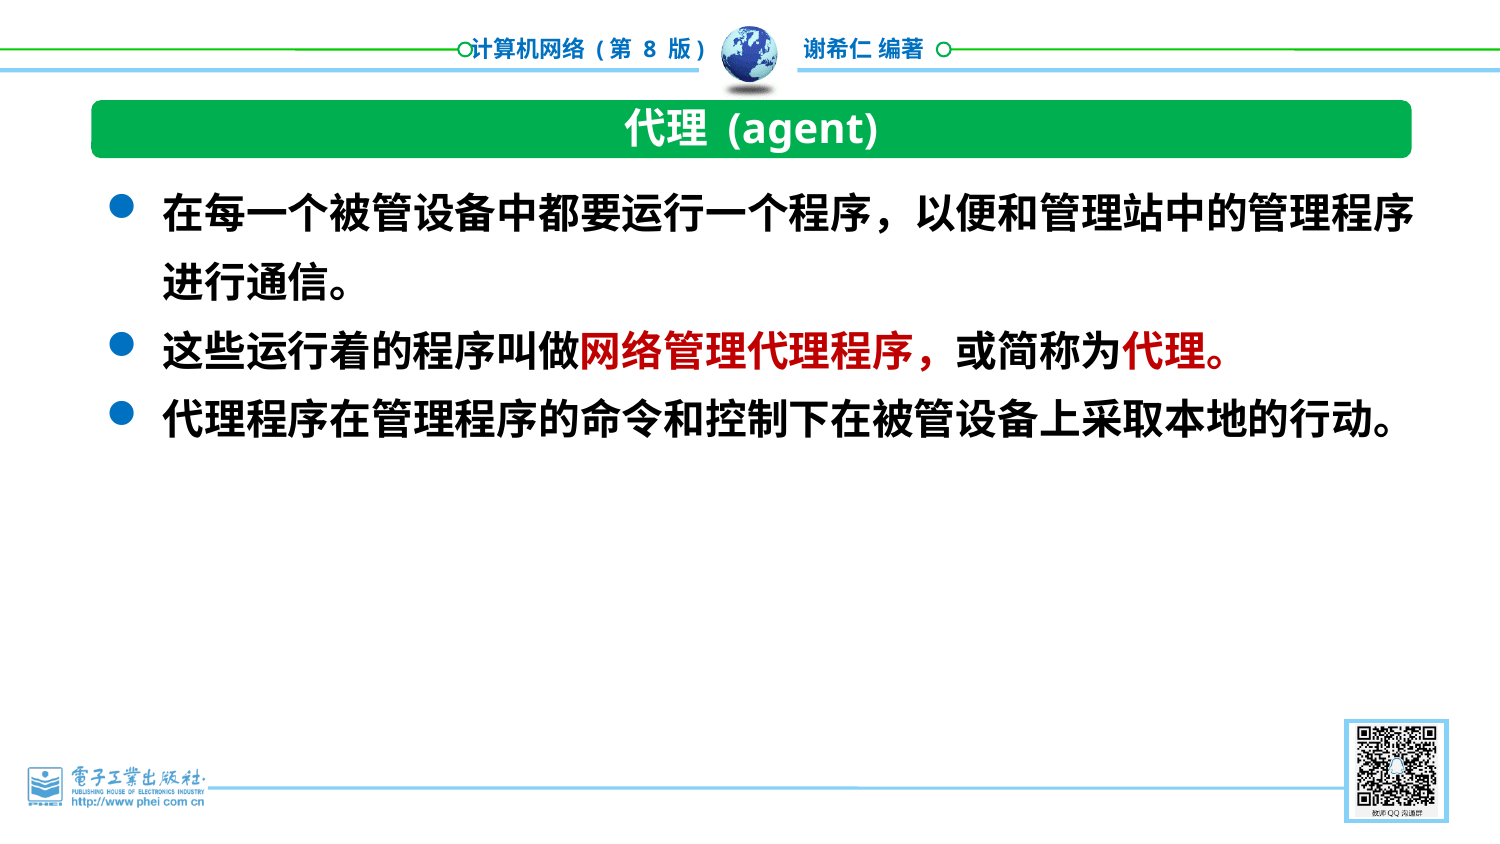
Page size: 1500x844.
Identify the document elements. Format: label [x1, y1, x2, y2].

text_box [91, 94, 1431, 451]
picture [1355, 724, 1438, 817]
picture [719, 24, 779, 94]
picture [23, 764, 208, 809]
